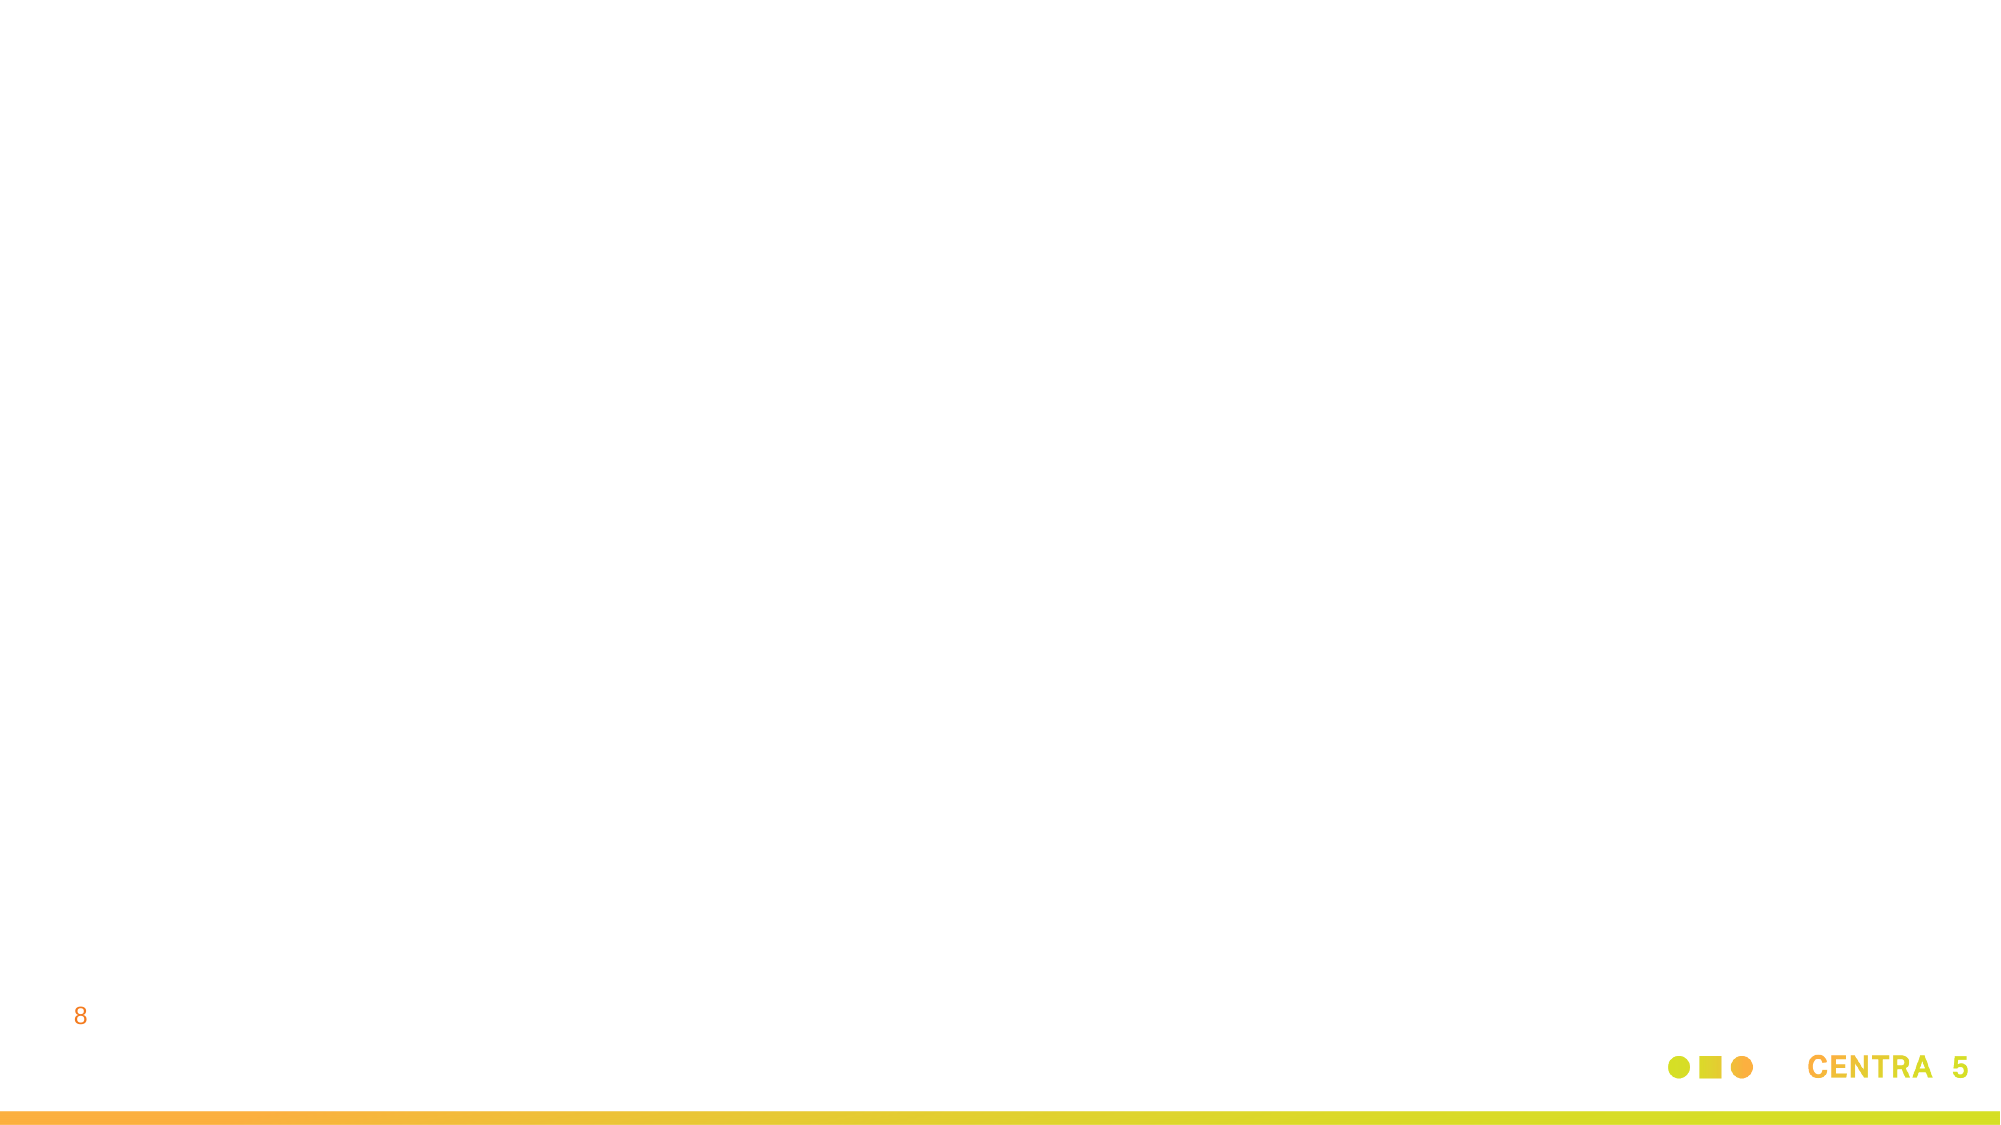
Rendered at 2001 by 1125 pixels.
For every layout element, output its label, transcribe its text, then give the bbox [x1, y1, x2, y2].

slide_number 8 [0, 964, 162, 1065]
picture [0, 1111, 2000, 1125]
picture [1664, 1050, 1972, 1084]
